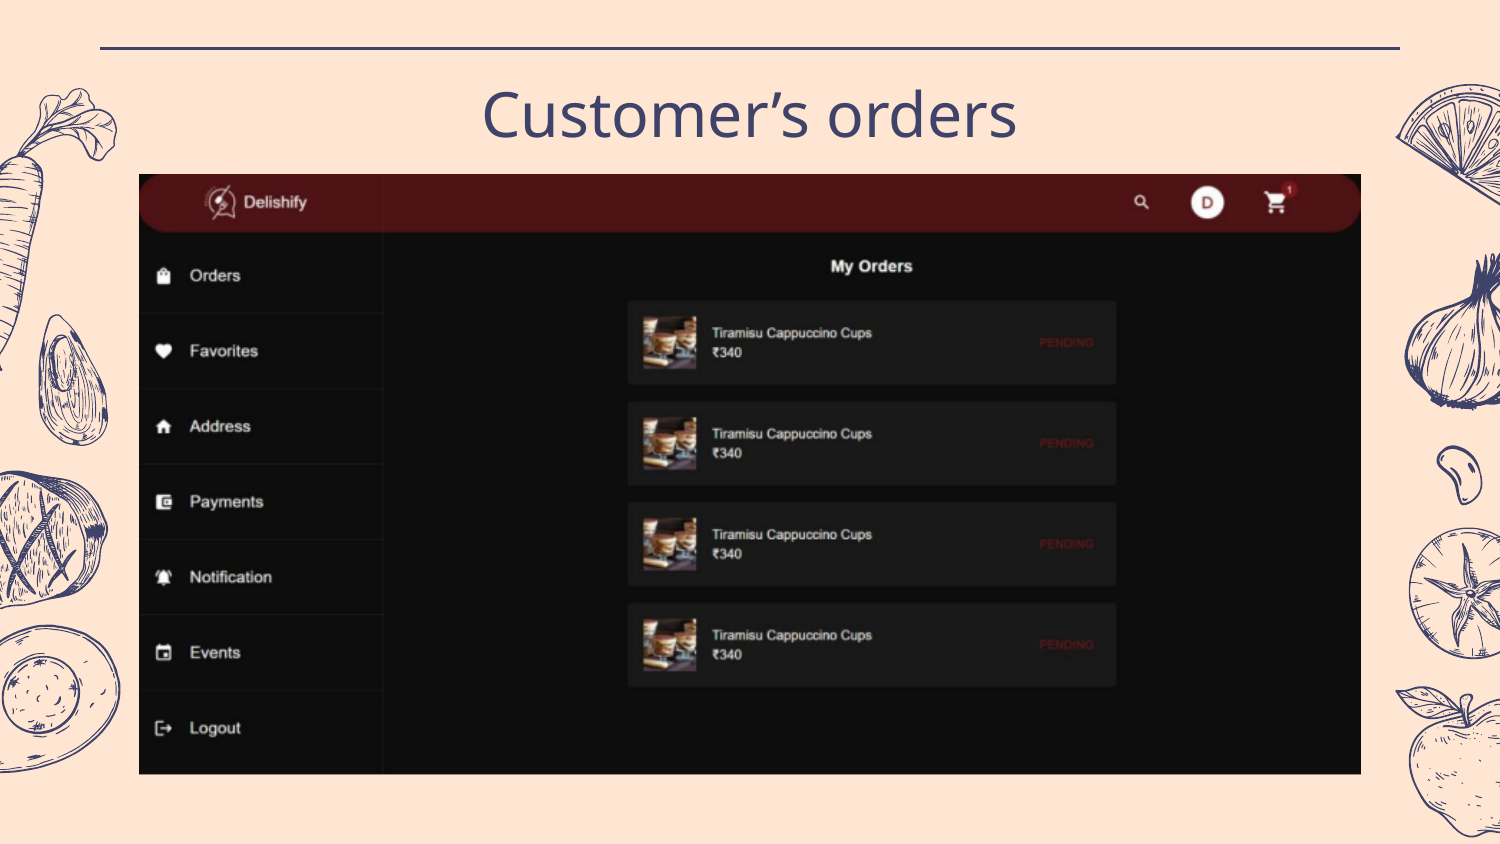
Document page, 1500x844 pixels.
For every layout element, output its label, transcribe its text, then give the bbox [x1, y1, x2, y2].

picture [139, 174, 1361, 777]
title Customer’s orders [118, 60, 1382, 150]
